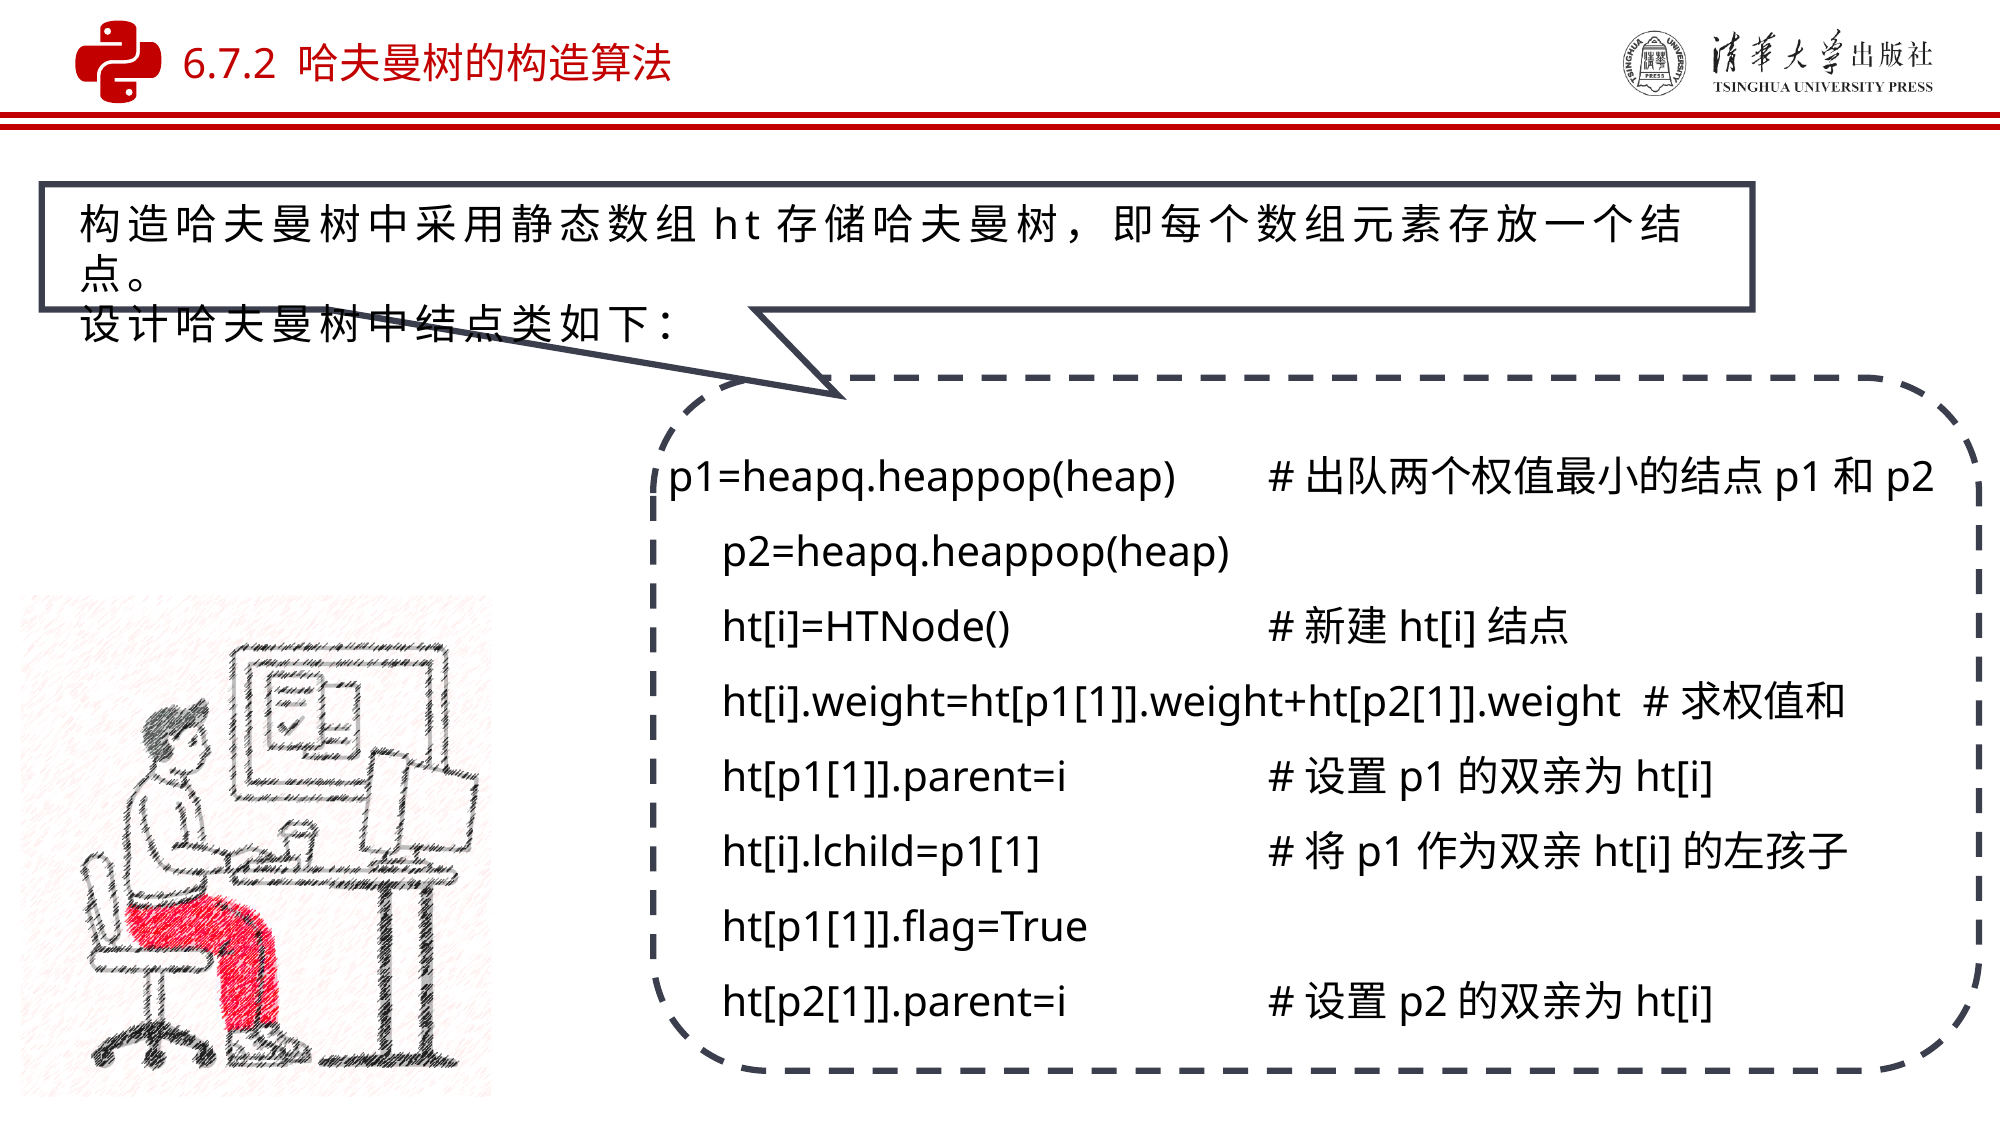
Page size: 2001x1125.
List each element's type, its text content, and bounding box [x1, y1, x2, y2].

picture [20, 595, 492, 1100]
text_box 6.7.2 哈夫曼树的构造算法 [167, 29, 689, 95]
text_box p1=heapq.heappop(heap) #出队两个权值最小的结点p1和p2 p2=heapq.heappop(heap) ht[i]=HTNode() #新建ht[i]结点 ht[i].weight=ht[p1[1]].weight+ht[p2[1]].weight #求权值和 ht[p1[1]].parent=i #设置p1的双亲为ht[i] ht[i].lchild=p1[1] #将p1作为双亲ht[i]的左孩子 ht[p1[1]].flag=True ht[p2[1]].parent=i #设置p2的双亲为ht[i] [653, 417, 2000, 1108]
text_box [652, 376, 1981, 1072]
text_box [41, 184, 1753, 310]
